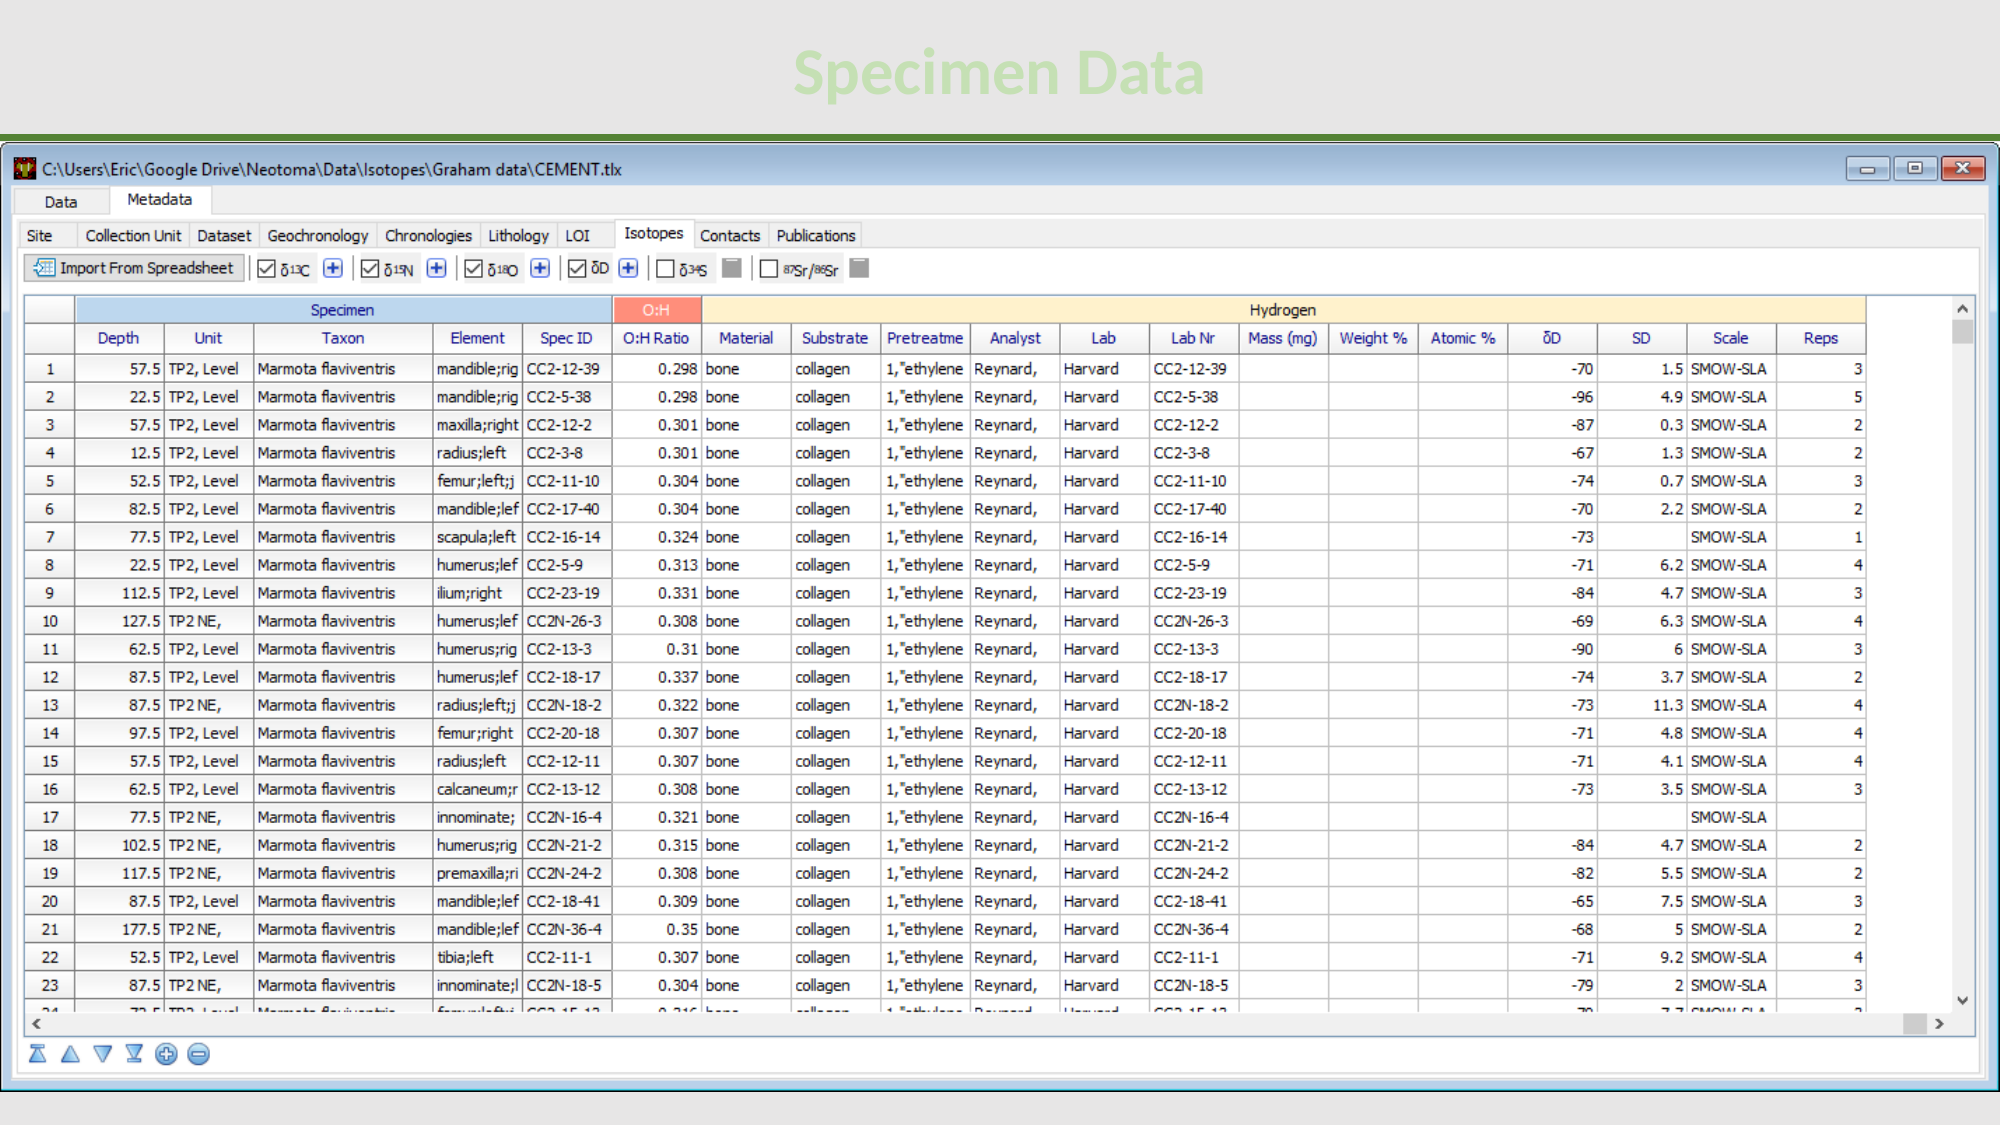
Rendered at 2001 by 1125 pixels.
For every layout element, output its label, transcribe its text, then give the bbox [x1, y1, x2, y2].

picture [0, 142, 2000, 1092]
text_box Specimen Data [778, 20, 1222, 115]
